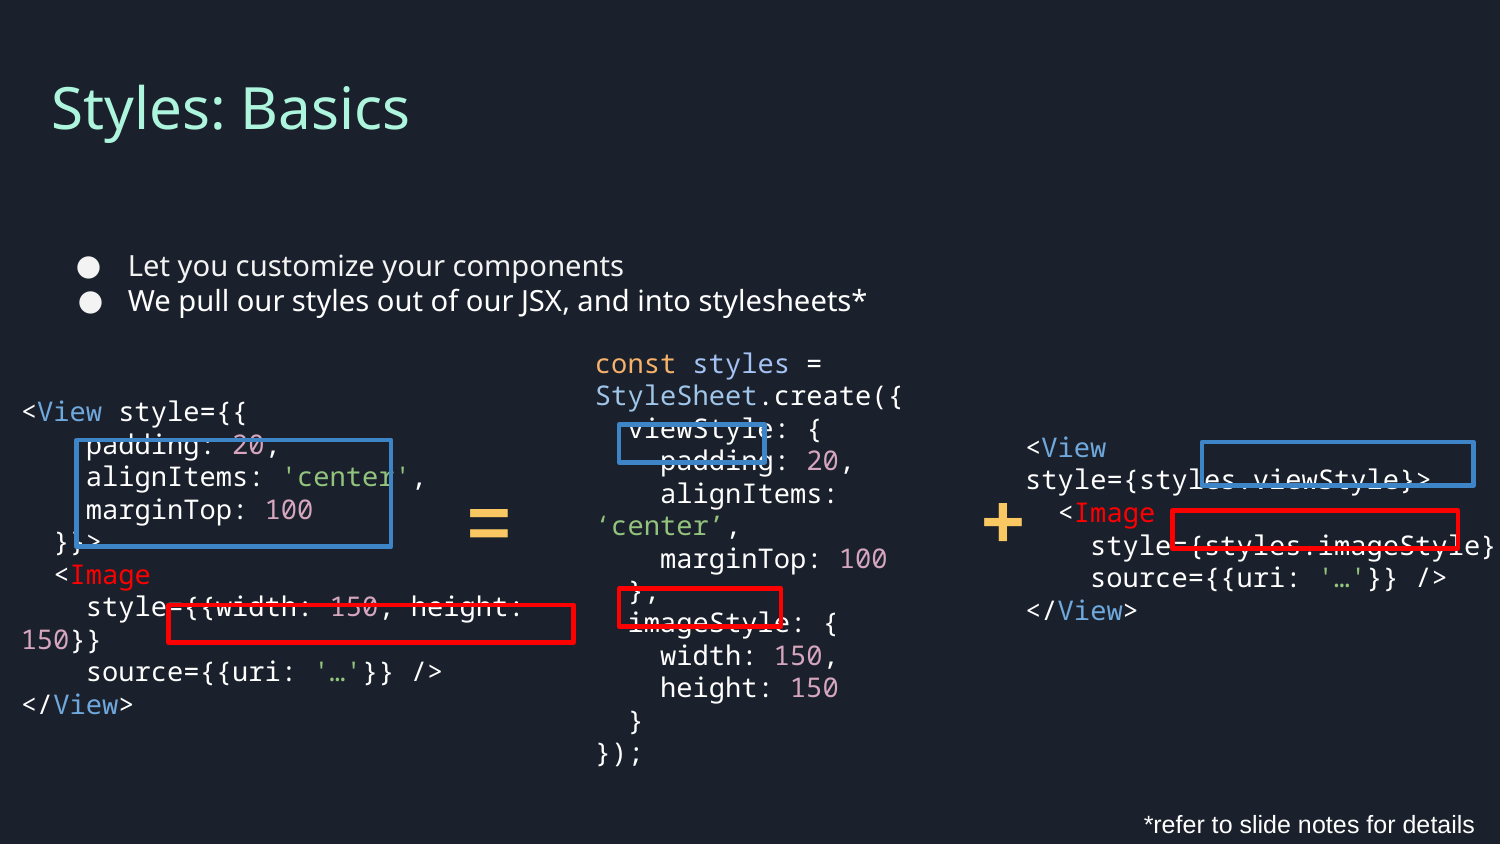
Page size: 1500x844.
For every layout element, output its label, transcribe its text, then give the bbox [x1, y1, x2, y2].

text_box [1010, 400, 1500, 656]
text_box *refer to slide notes for details [1128, 793, 1500, 844]
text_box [5, 388, 605, 727]
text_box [579, 358, 1005, 756]
title Styles: Basics [36, 56, 1192, 206]
list Let you customize your components We pull our styles out of our JSX, and into stylesheets* [37, 232, 1193, 338]
